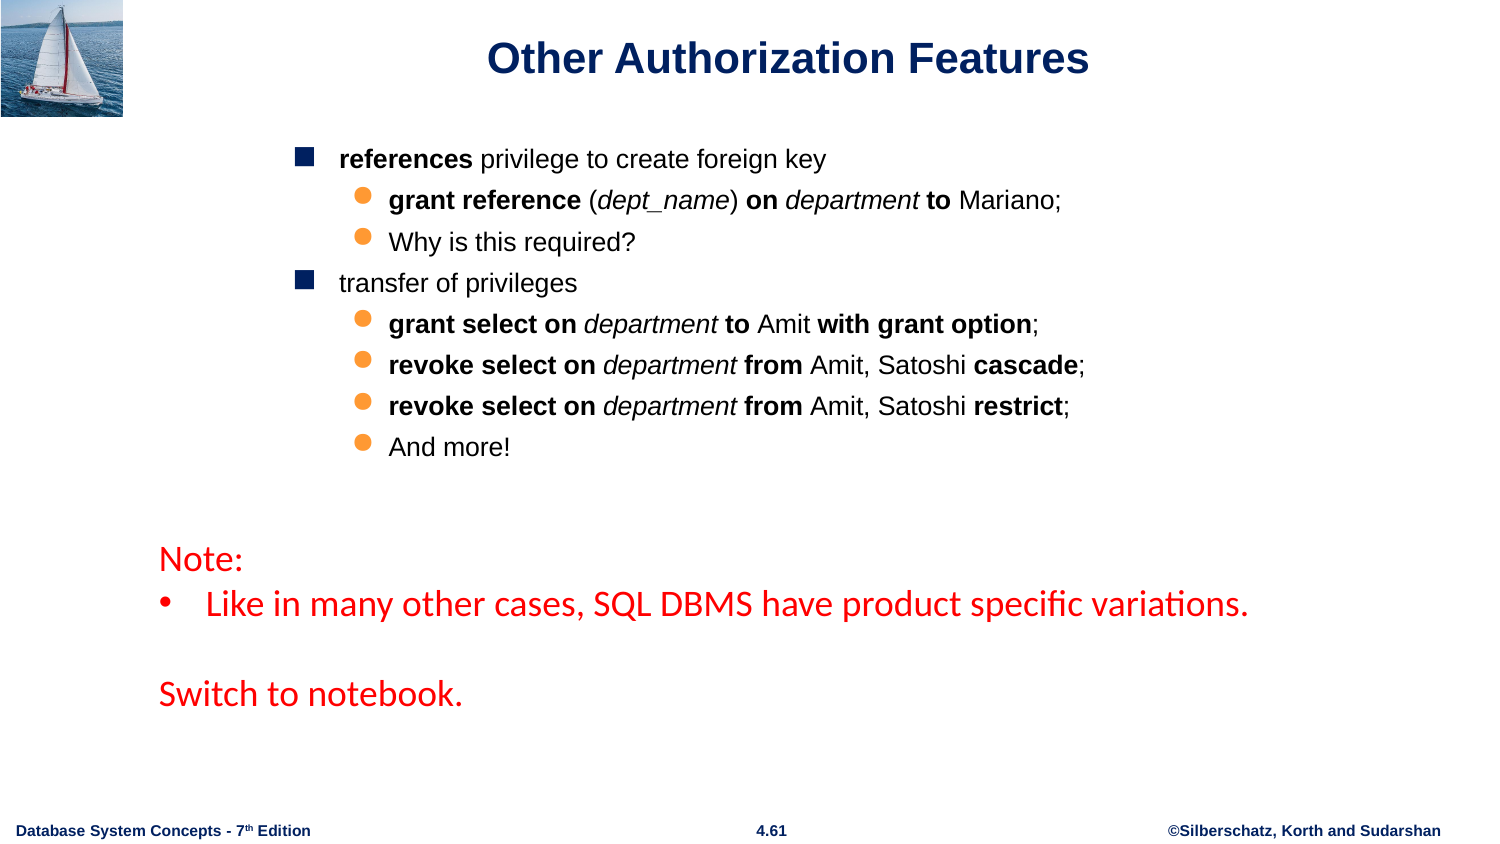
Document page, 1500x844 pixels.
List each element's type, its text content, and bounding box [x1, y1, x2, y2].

list references privilege to create foreign key grant reference (dept_name) on department to Mariano; Why is this required? transfer of privileges grant select on department to Amit with grant option; revoke select on department from Amit, Satoshi cascade; revoke select on department from Amit, Satoshi restrict; And more! [282, 134, 1231, 527]
title Other Authorization Features [125, 14, 1452, 90]
text_box Note: Like in many other cases, SQL DBMS have product specific variations. Switch to notebook. [144, 527, 1266, 722]
picture [0, 0, 123, 117]
